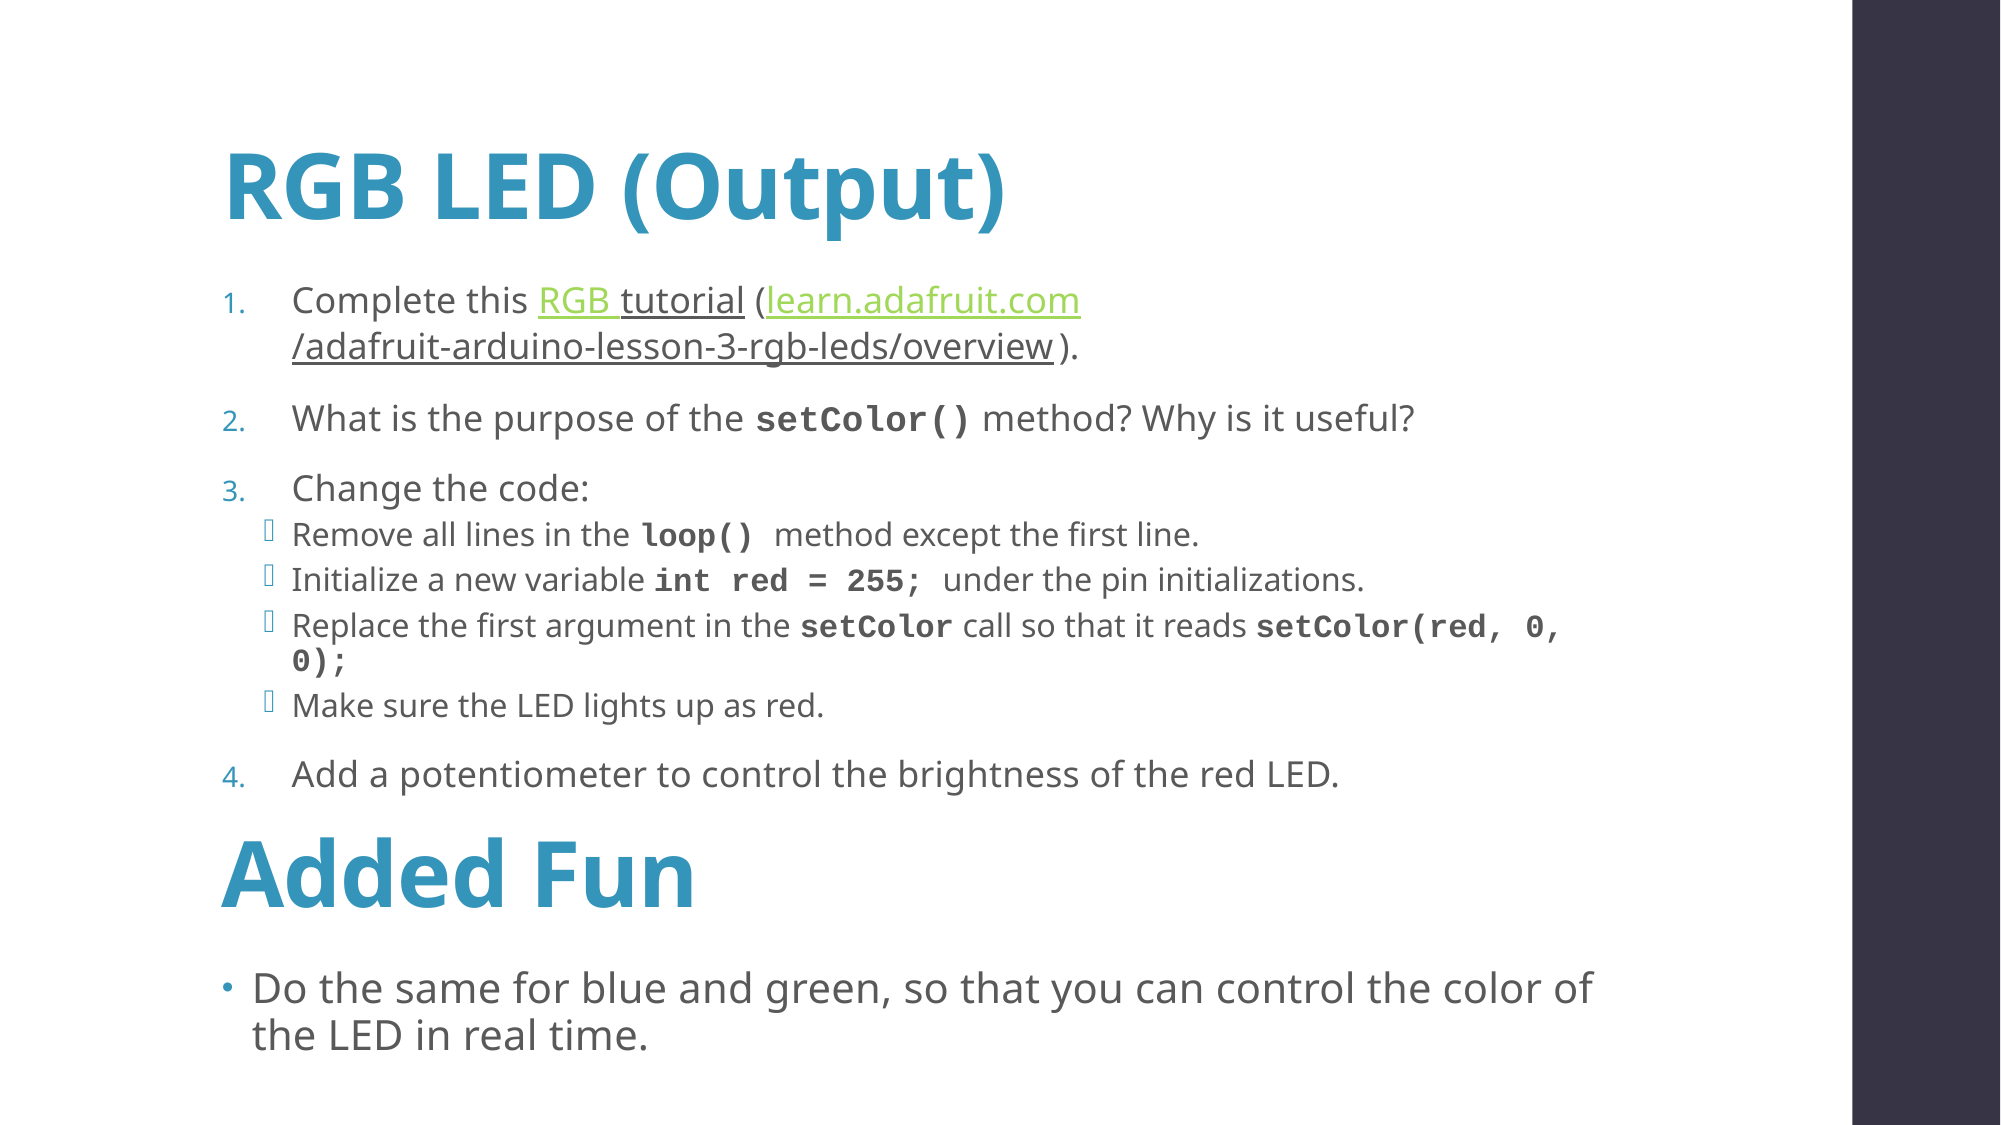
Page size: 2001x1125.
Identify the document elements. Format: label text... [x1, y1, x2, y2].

text_box Do the same for blue and green, so that you can control the color of the LED in real time. [206, 957, 1617, 1125]
text_box Added Fun [206, 700, 1797, 935]
list Complete this RGB tutorial (learn.adafruit.com/adafruit-arduino-lesson-3-rgb-leds/overview). What is the purpose of the setColor() method? Why is it useful? Change the code: Remove all lines in the loop() method except the first line. Initialize a new variable int red = 255; under the pin initializations. Replace the first argument in the setColor call so that it reads setColor(red, 0, 0); Make sure the LED lights up as red. Add a potentiometer to control the brightness of the red LED. [206, 269, 1617, 700]
title RGB LED (Output) [206, 12, 1797, 248]
